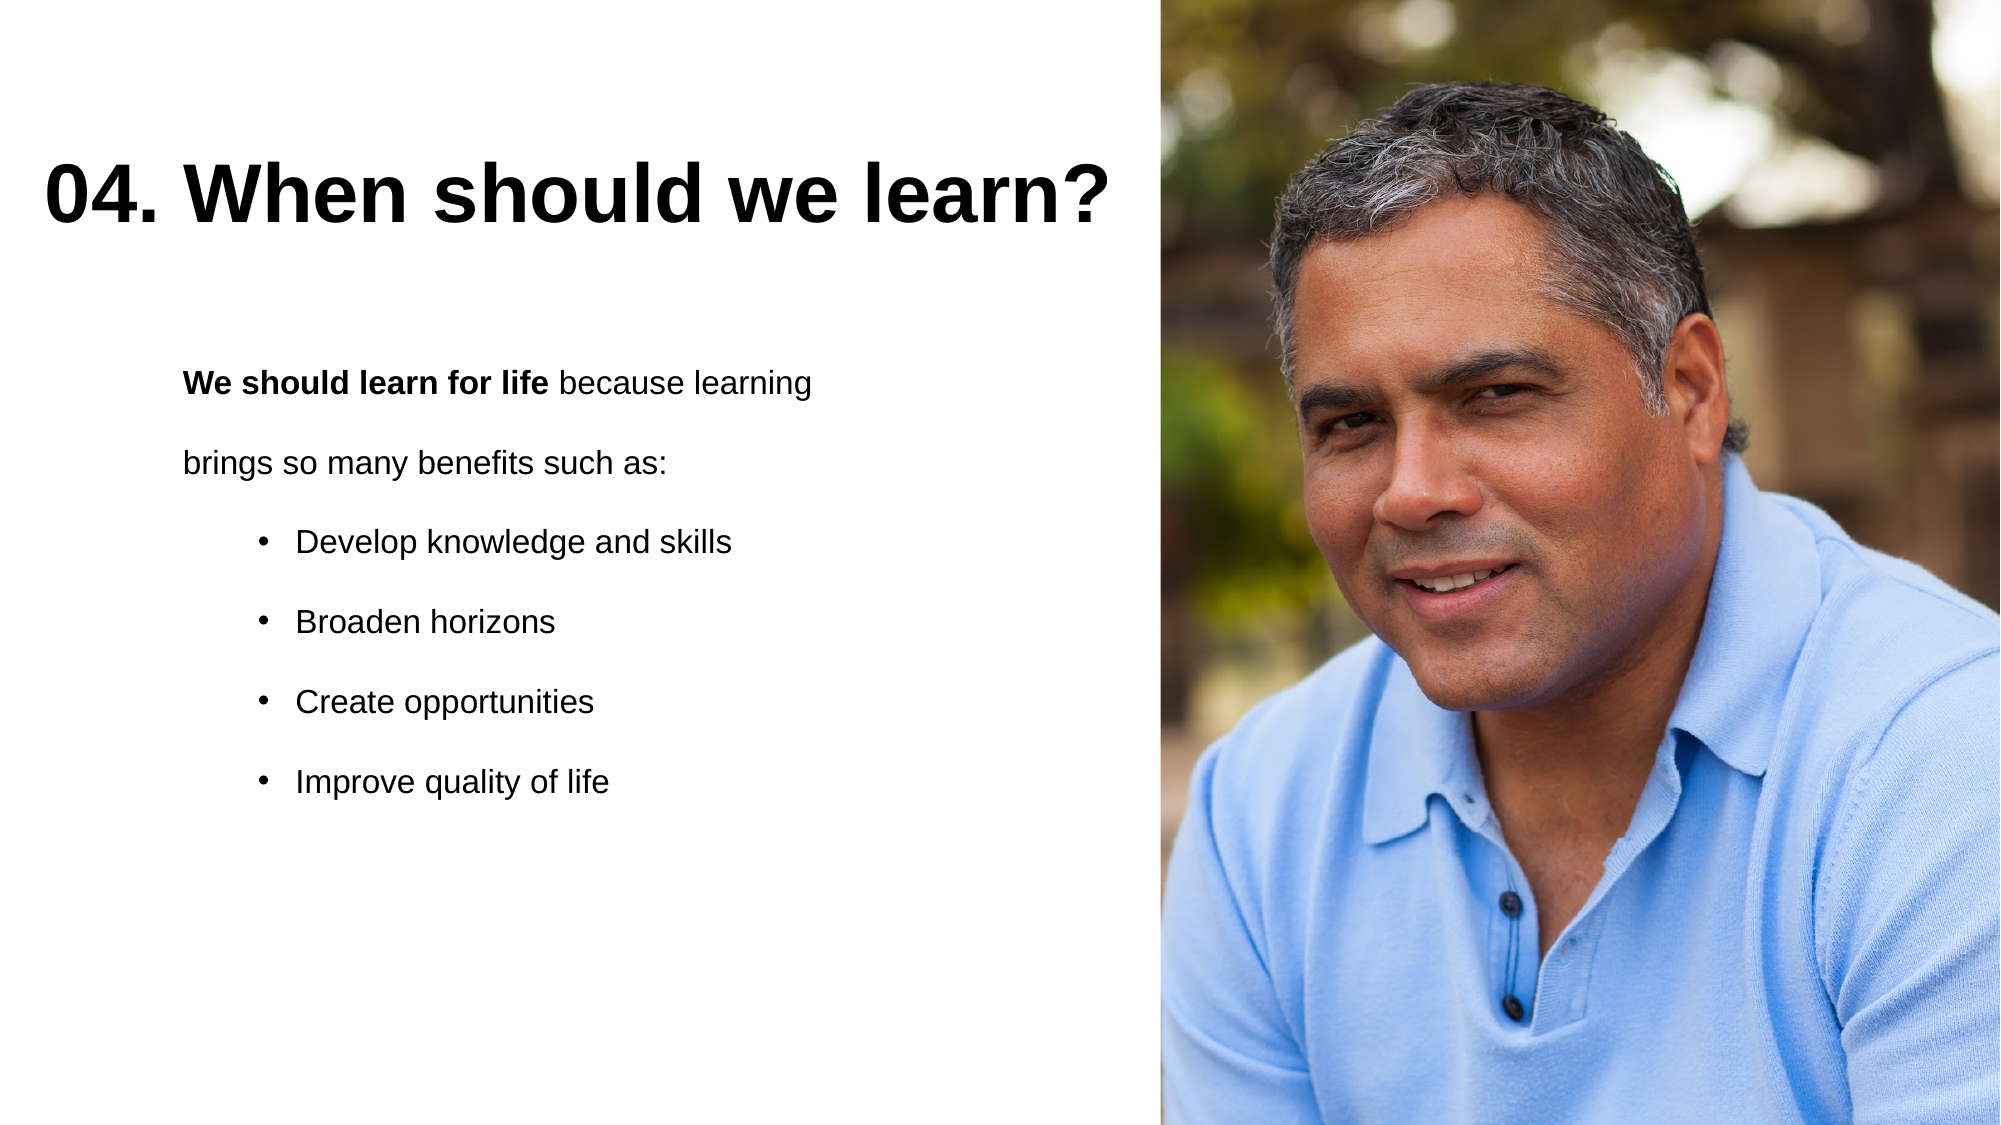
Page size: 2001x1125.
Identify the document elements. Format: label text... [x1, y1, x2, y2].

picture [1160, 0, 2000, 1125]
text_box 04. When should we learn? [29, 135, 1160, 245]
text_box We should learn for life because learning brings so many benefits such as: Develop knowledge and skills Broaden horizons Create opportunities Improve quality of life [167, 306, 860, 741]
